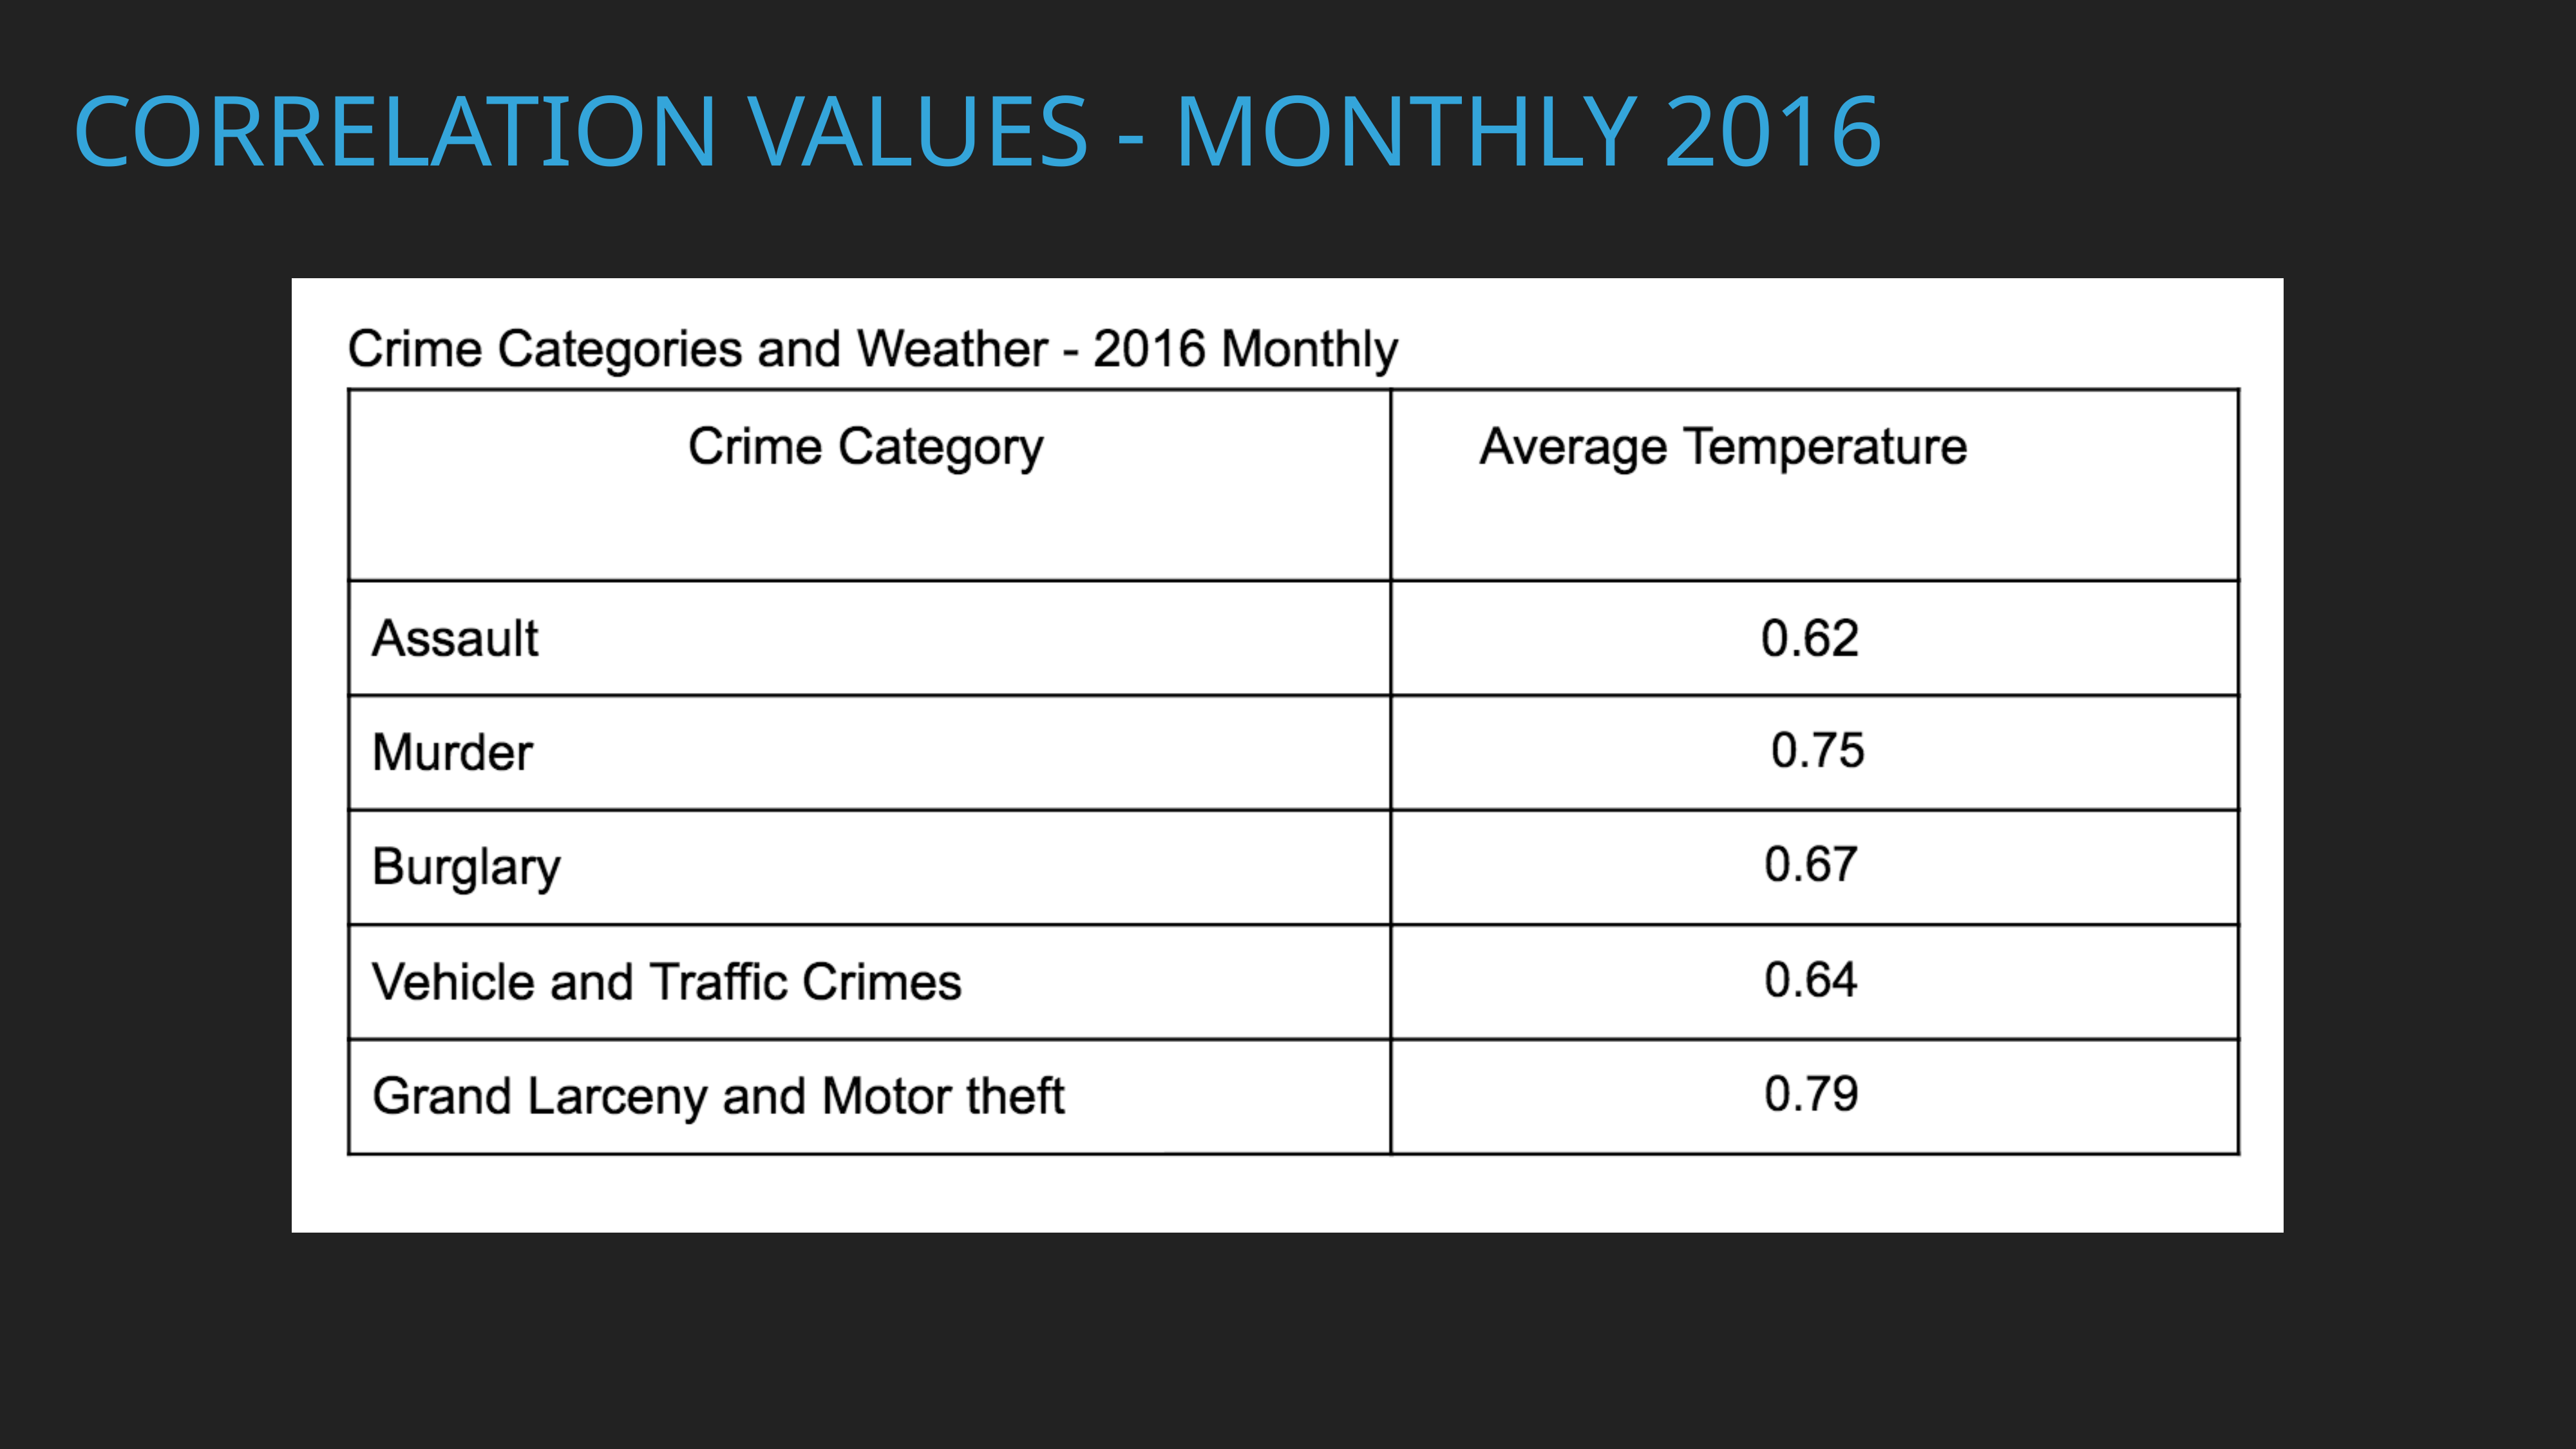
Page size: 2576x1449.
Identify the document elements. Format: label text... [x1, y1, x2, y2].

title Correlation values - MONTHLY 2016 [39, 85, 2456, 194]
picture [292, 278, 2284, 1233]
